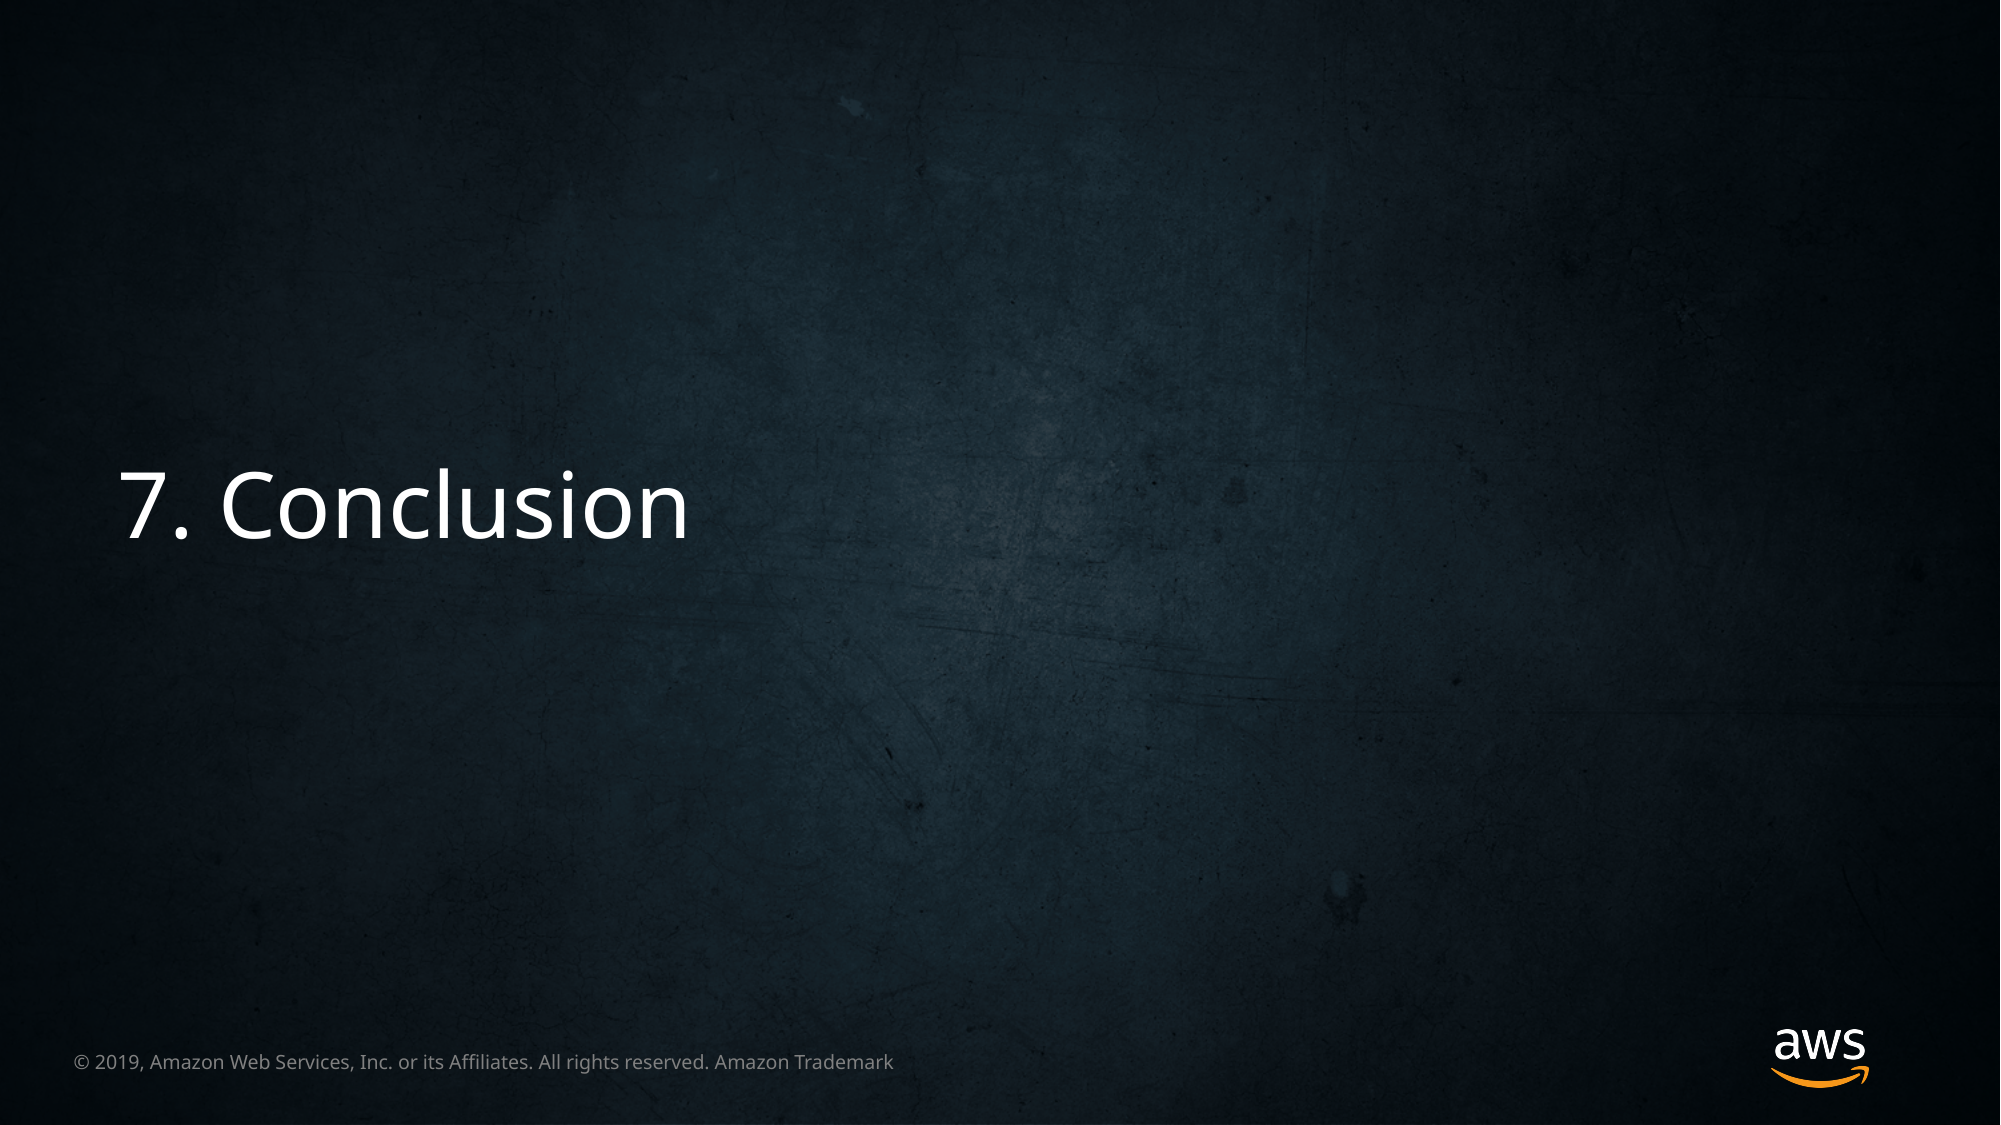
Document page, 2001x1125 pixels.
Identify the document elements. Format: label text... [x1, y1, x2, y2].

picture [0, 0, 2000, 1125]
title 7. Conclusion [102, 275, 1828, 744]
